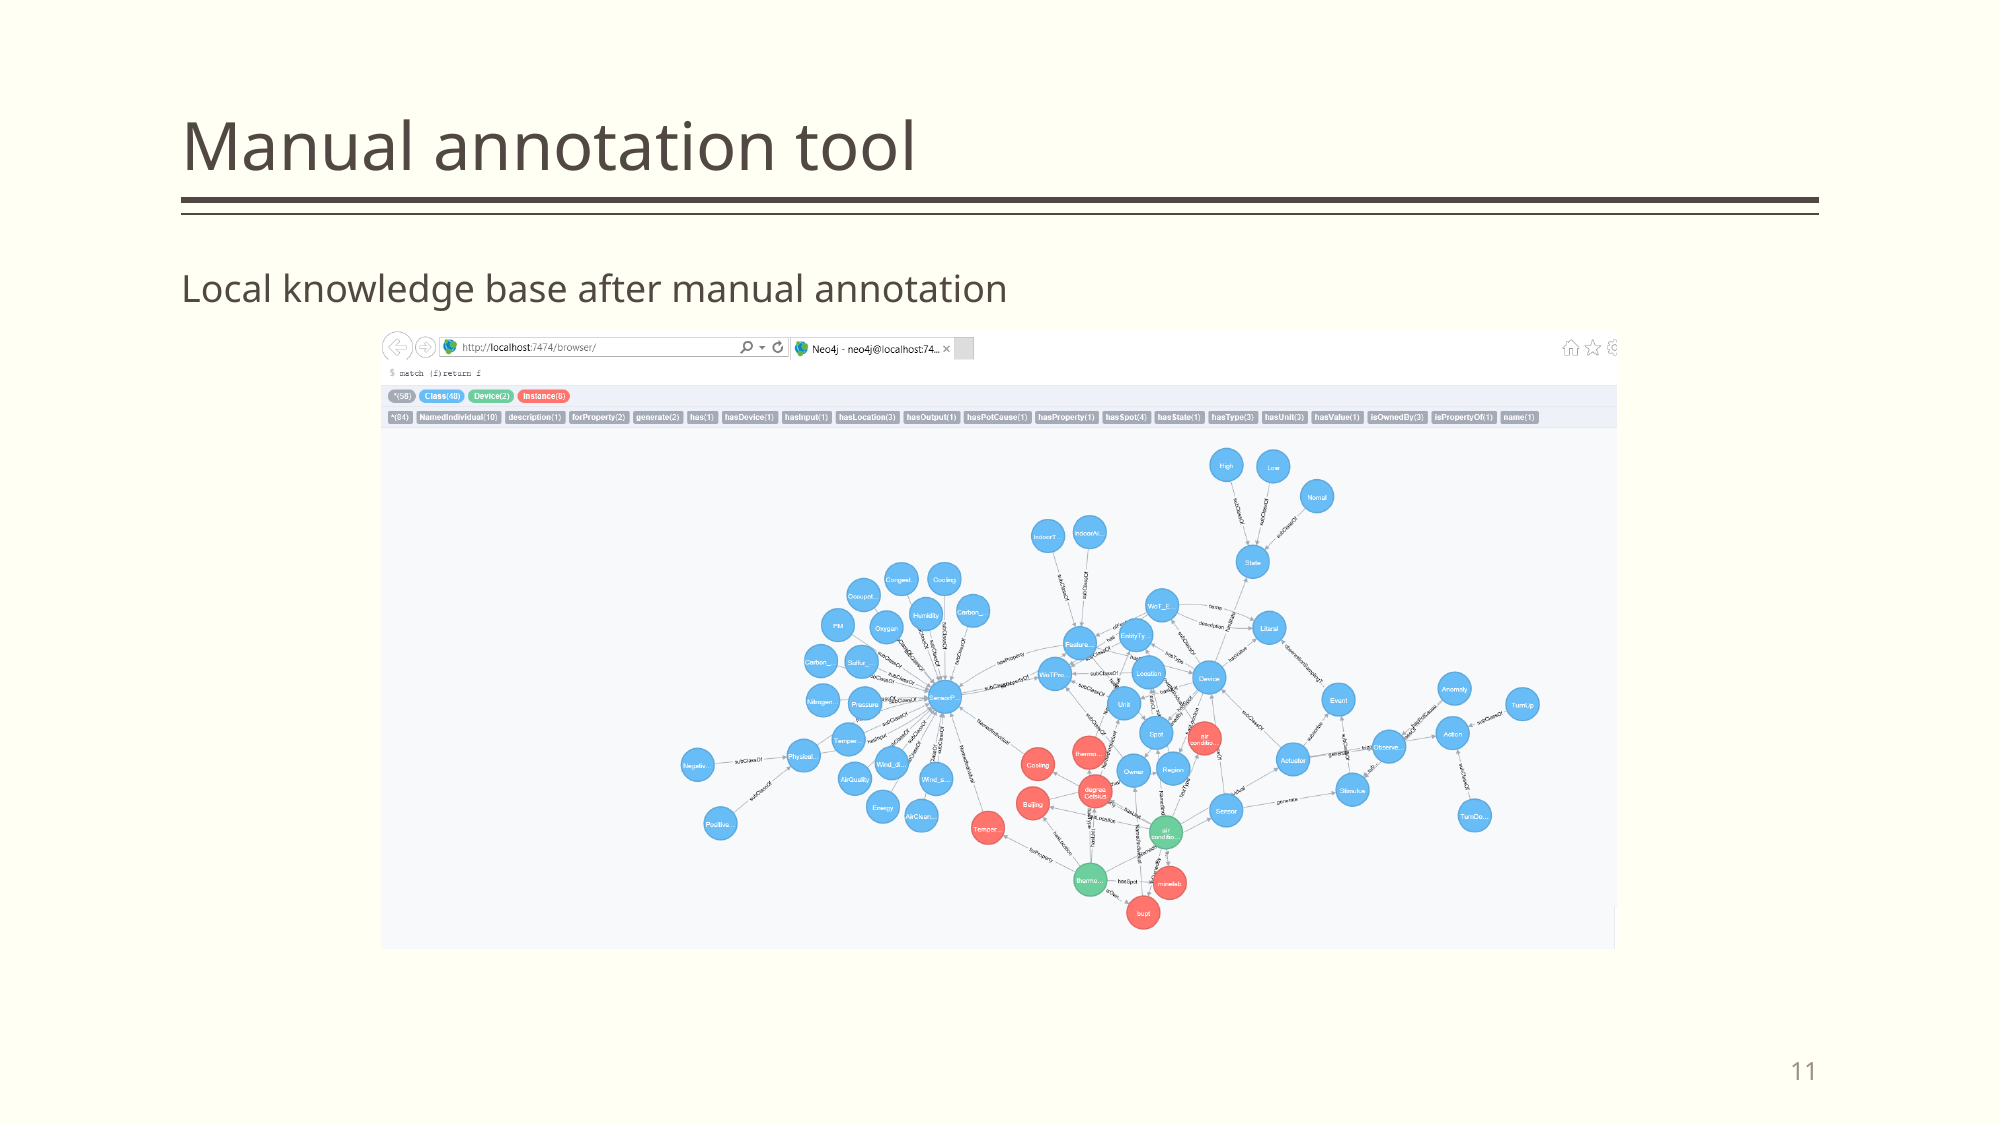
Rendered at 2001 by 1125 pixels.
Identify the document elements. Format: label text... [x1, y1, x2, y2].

slide_number 11 [1518, 1042, 1819, 1103]
picture [381, 330, 1617, 949]
list Local knowledge base after manual annotation [181, 262, 1361, 331]
title Manual annotation tool [181, 12, 1819, 193]
